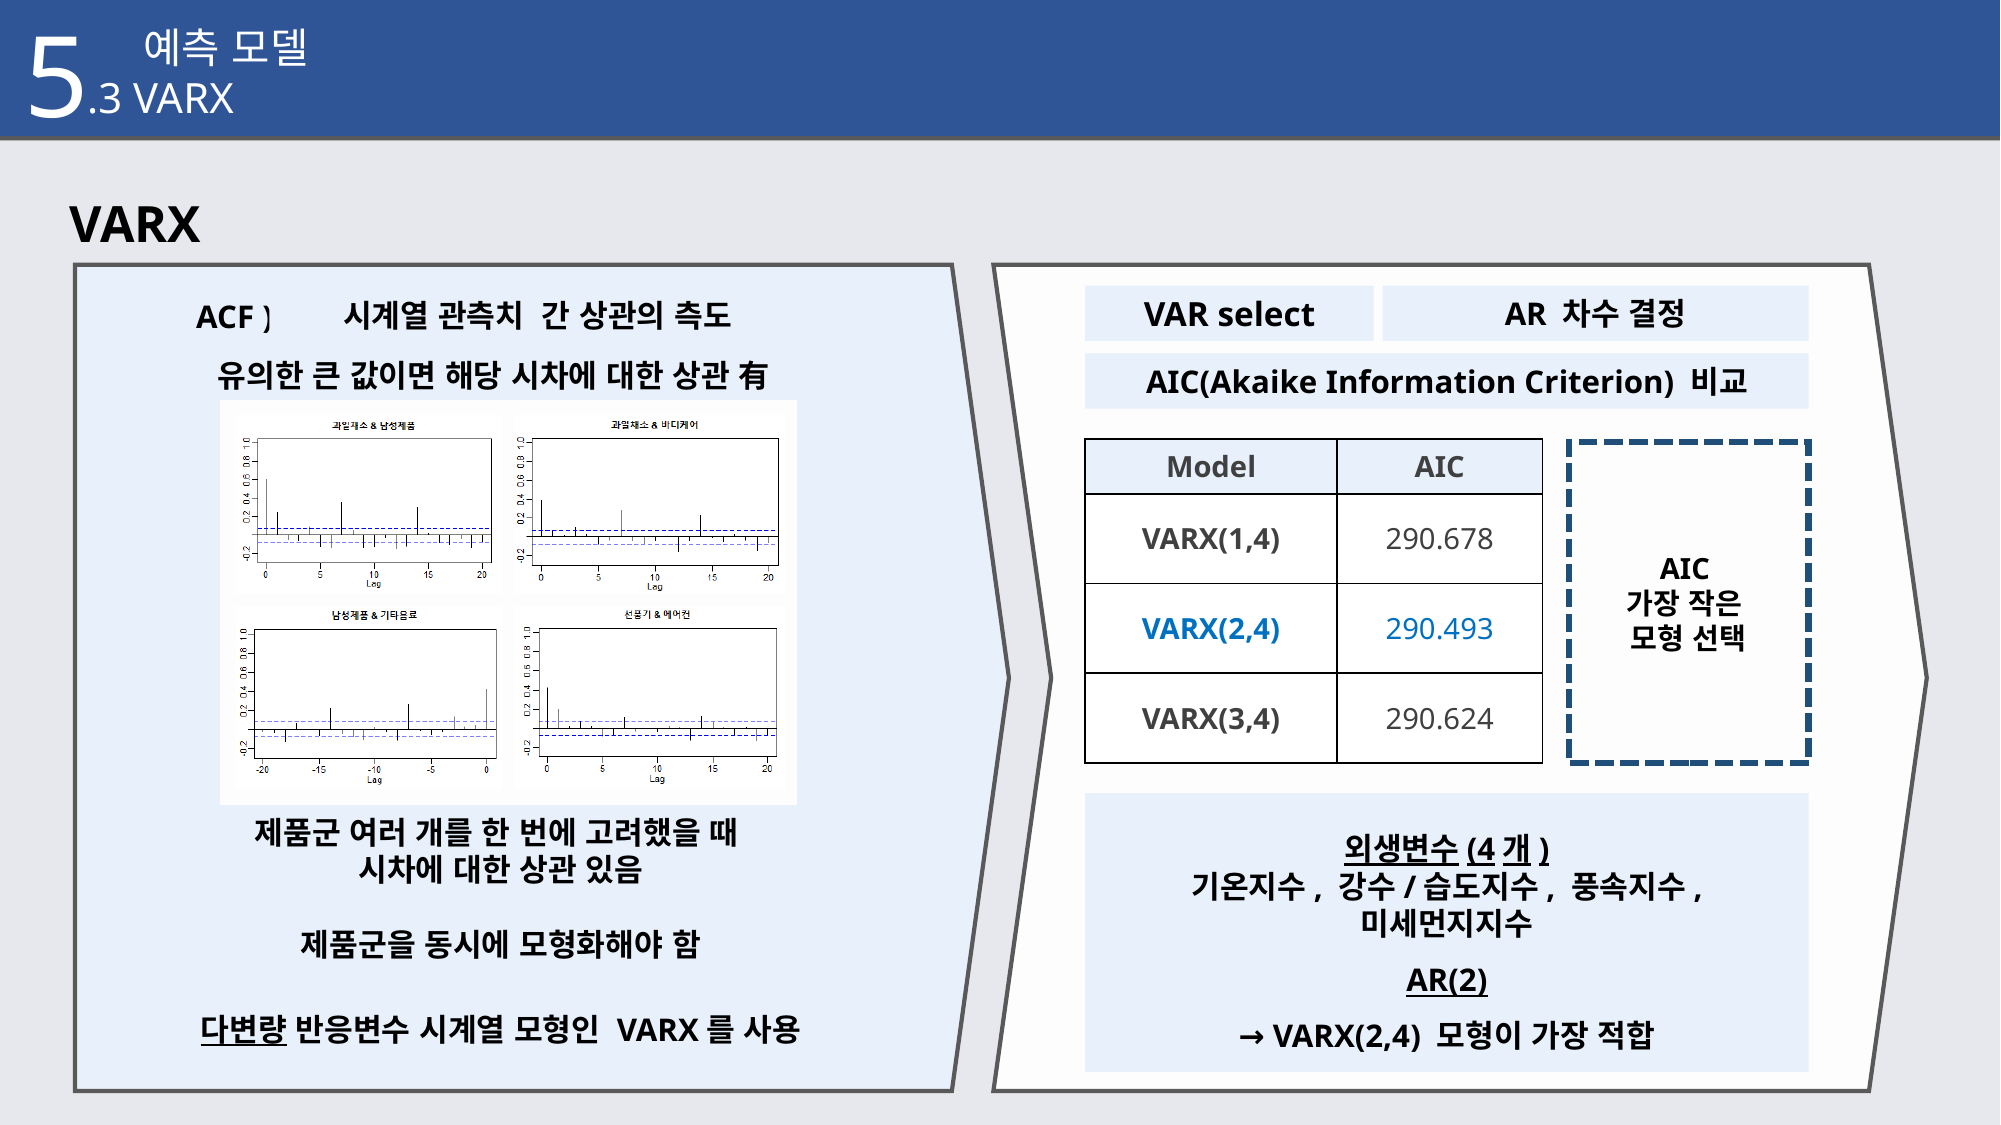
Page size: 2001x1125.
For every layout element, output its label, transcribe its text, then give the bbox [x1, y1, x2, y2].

text_box 5 [10, 0, 82, 147]
text_box [1778, 441, 1810, 764]
text_box AIC 가장 작은 모형 선택 [1599, 441, 1778, 764]
table_cell VARX(1,4) [1086, 495, 1336, 583]
text_box [992, 263, 1928, 1093]
table_cell VARX(3,4) [1086, 674, 1336, 762]
text_box .1 예측 모델 .3 VARX [82, 14, 905, 130]
text_box 외생변수(4개) 기온지수, 강수/습도지수, 풍속지수, 미세먼지지수 AR(2) → VARX(2,4) 모형이 가장 적합 [1084, 792, 1810, 1073]
table_cell 290.678 [1338, 495, 1542, 583]
table_header AIC [1338, 440, 1542, 493]
text_box 다변량 반응변수 시계열 모형인 VARX를 사용 [129, 985, 872, 1073]
table_cell VARX(2,4) [1086, 584, 1336, 672]
text_box 제품군 여러 개를 한 번에 고려했을 때 시차에 대한 상관 있음 제품군을 동시에 모형화해야 함 [129, 801, 872, 974]
table_cell 290.493 [1338, 584, 1542, 672]
text_box VARX [55, 154, 332, 260]
table_cell 290.624 [1338, 674, 1542, 762]
text_box AIC(Akaike Information Criterion) 비교 [1084, 352, 1810, 410]
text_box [236, 415, 786, 789]
table_header Model [1086, 440, 1336, 493]
text_box ACF ) [150, 287, 269, 344]
text_box VAR select [1084, 285, 1375, 342]
text_box AR 차수 결정 [1382, 285, 1810, 342]
text_box 유의한 큰 값이면 해당 시차에 대한 상관 有 [129, 347, 859, 404]
text_box [219, 399, 798, 806]
text_box [73, 263, 1010, 1093]
text_box [1568, 441, 1599, 764]
